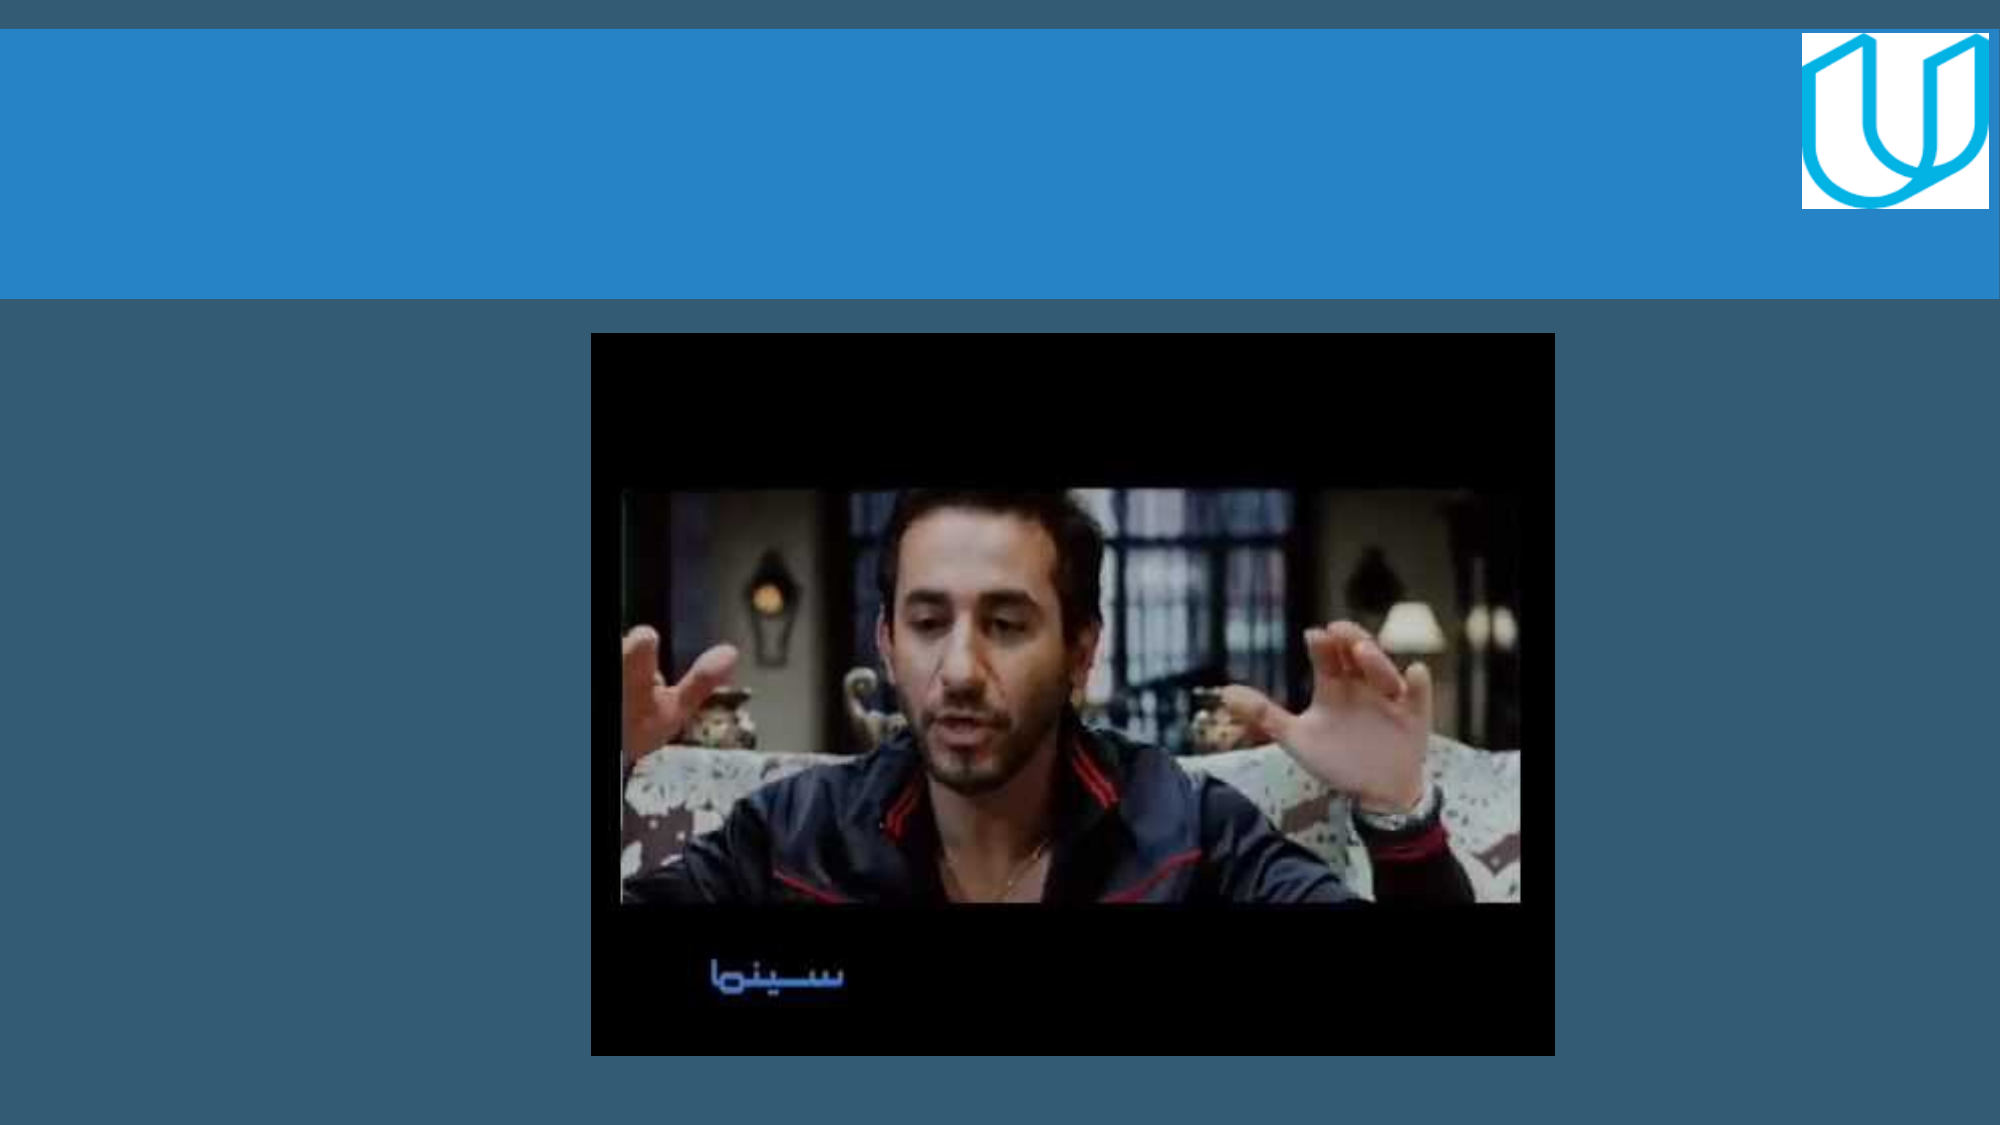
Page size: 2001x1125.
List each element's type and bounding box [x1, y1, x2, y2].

picture [1816, 47, 1912, 197]
picture [1802, 149, 1866, 209]
picture [591, 332, 1556, 1056]
picture [1876, 124, 1989, 209]
picture [1802, 33, 1989, 167]
picture [1933, 47, 1974, 167]
